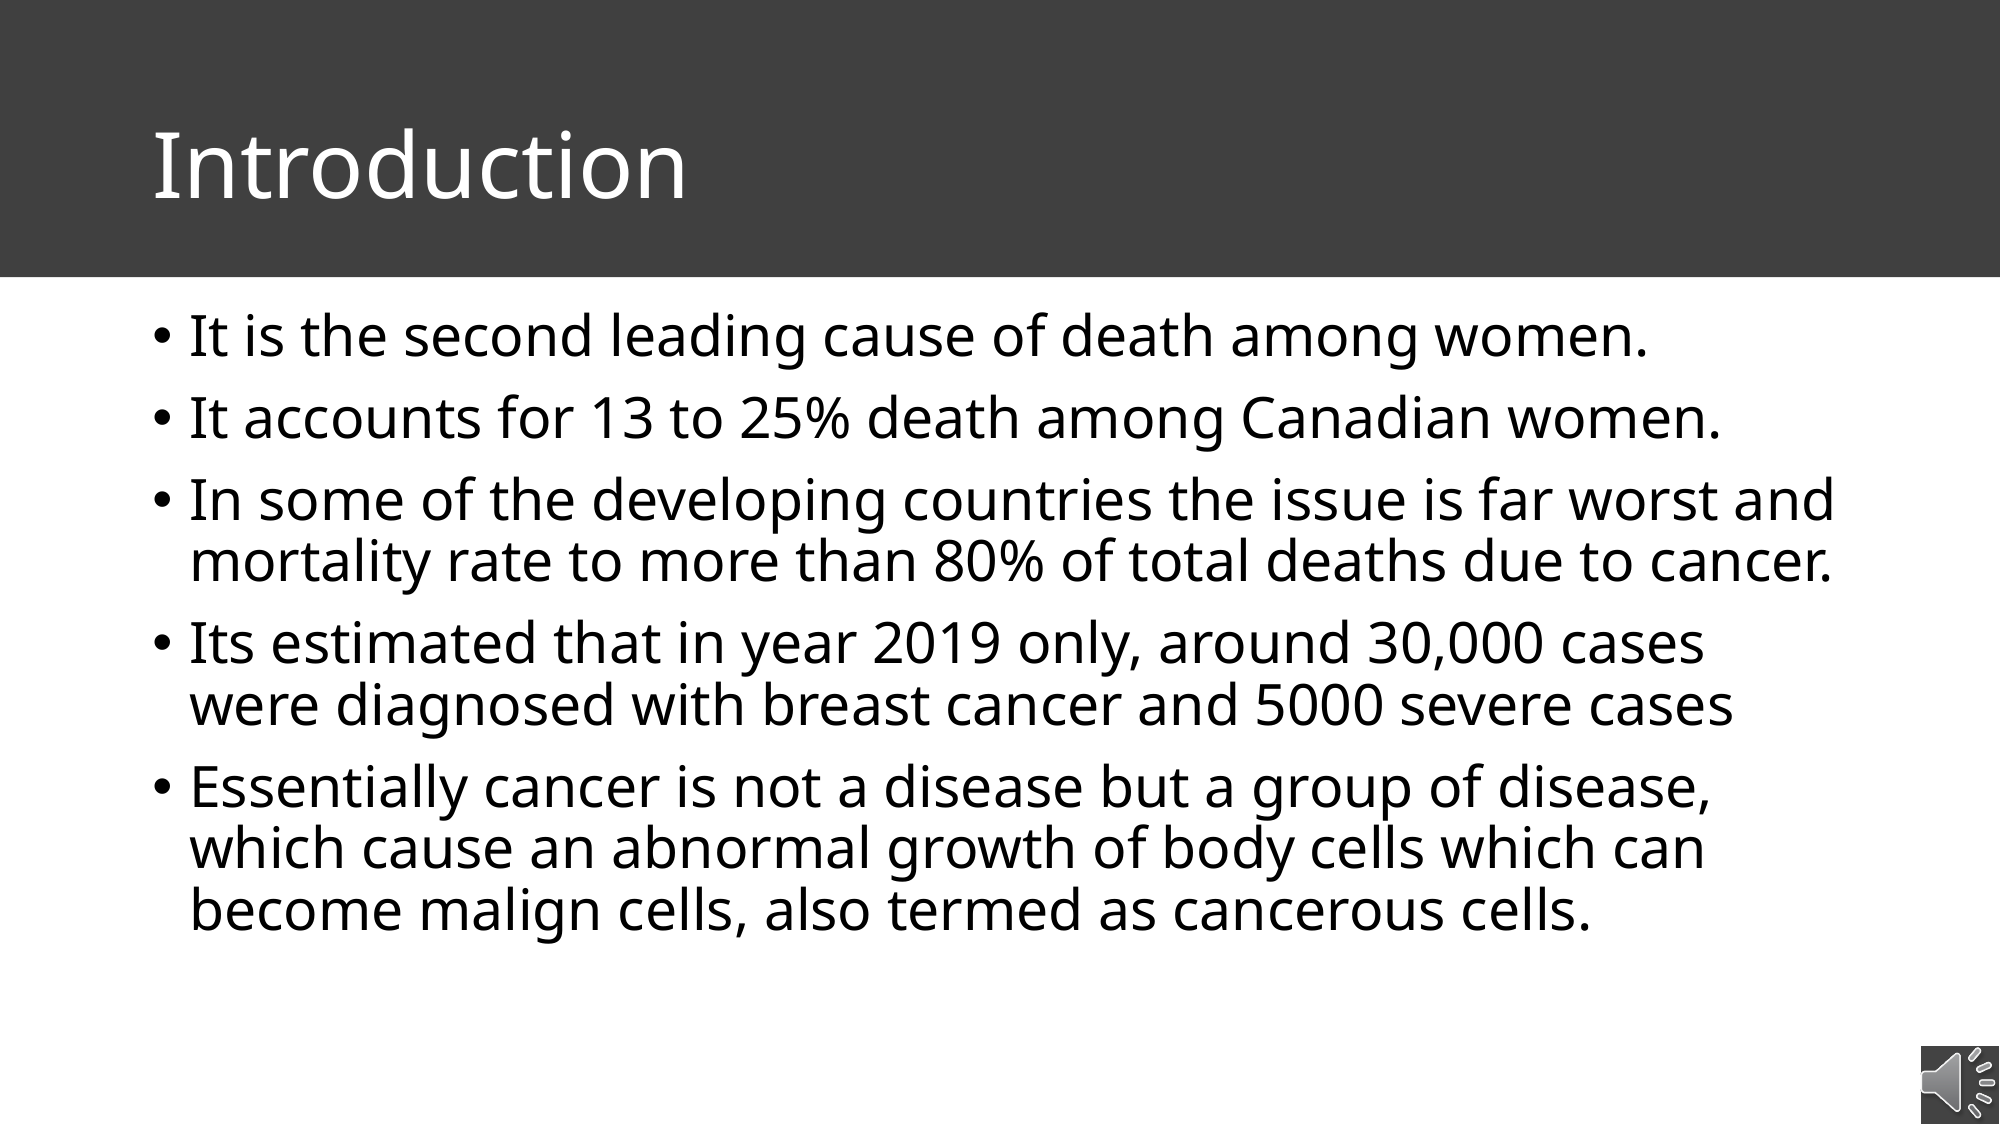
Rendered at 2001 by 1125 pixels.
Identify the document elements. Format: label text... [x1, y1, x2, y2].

list It is the second leading cause of death among women. It accounts for 13 to 25% death among Canadian women. In some of the developing countries the issue is far worst and mortality rate to more than 80% of total deaths due to cancer. Its estimated that in year 2019 only, around 30,000 cases were diagnosed with breast cancer and 5000 severe cases Essentially cancer is not a disease but a group of disease, which cause an abnormal growth of body cells which can become malign cells, also termed as cancerous cells. [137, 299, 1863, 1014]
picture [1919, 1044, 2000, 1125]
title Introduction [137, 59, 1863, 278]
